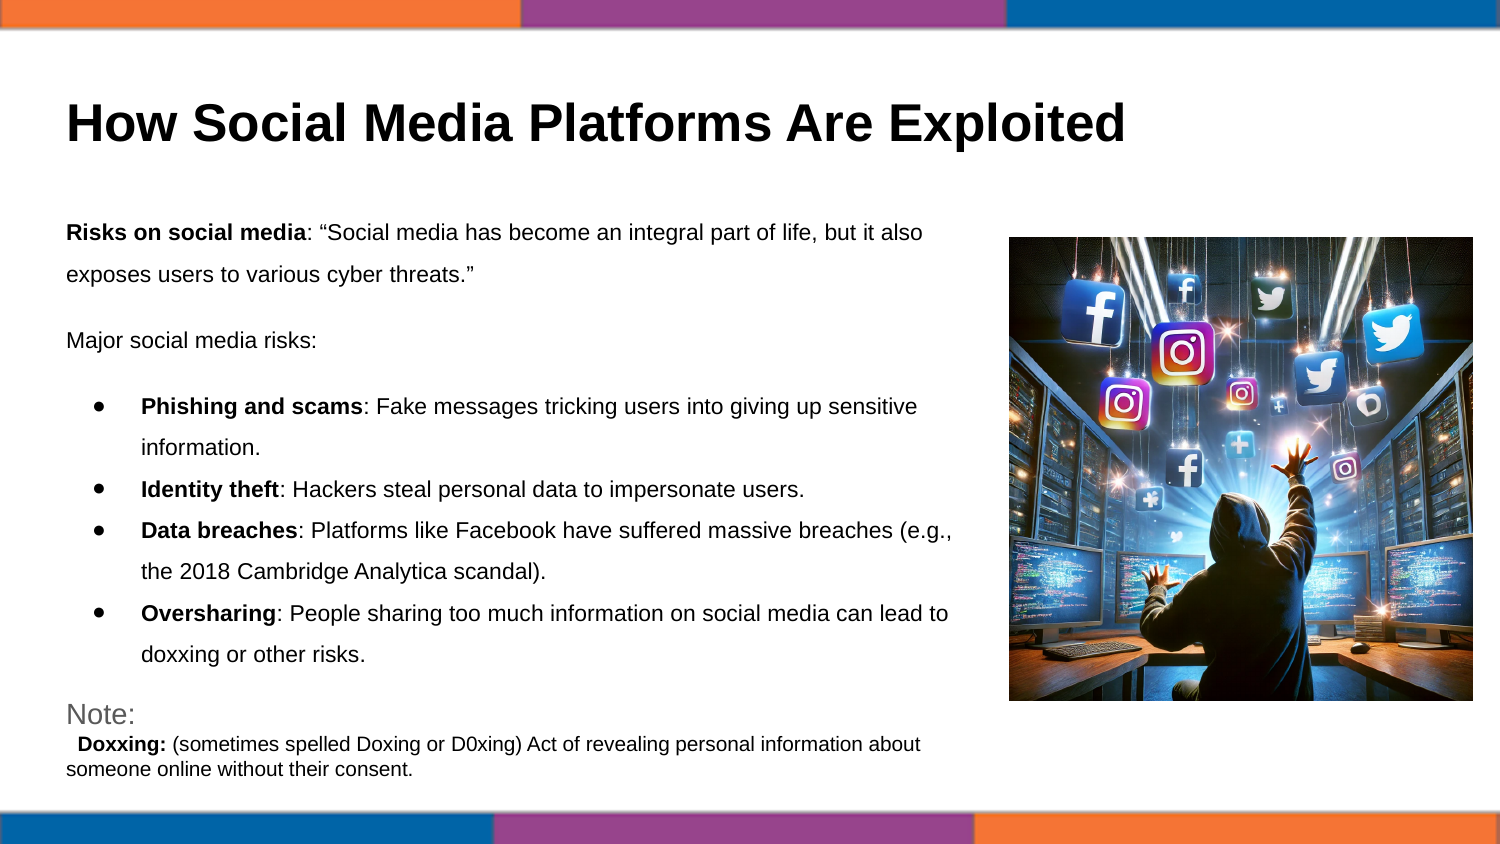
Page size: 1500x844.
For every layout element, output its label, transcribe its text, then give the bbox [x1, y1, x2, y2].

text_box Note: Doxxing: (sometimes spelled Doxing or D0xing) Act of revealing personal information about someone online without their consent. [51, 680, 987, 794]
title How Social Media Platforms Are Exploited [51, 72, 1449, 167]
picture [0, 0, 1500, 844]
list Risks on social media: “Social media has become an integral part of life, but it also exposes users to various cyber threats.” Major social media risks: Phishing and scams: Fake messages tricking users into giving up sensitive information. Identity theft: Hackers steal personal data to impersonate users. Data breaches: Platforms like Facebook have suffered massive breaches (e.g., the 2018 Cambridge Analytica scandal). Oversharing: People sharing too much information on social media can lead to doxxing or other risks. [51, 189, 987, 680]
